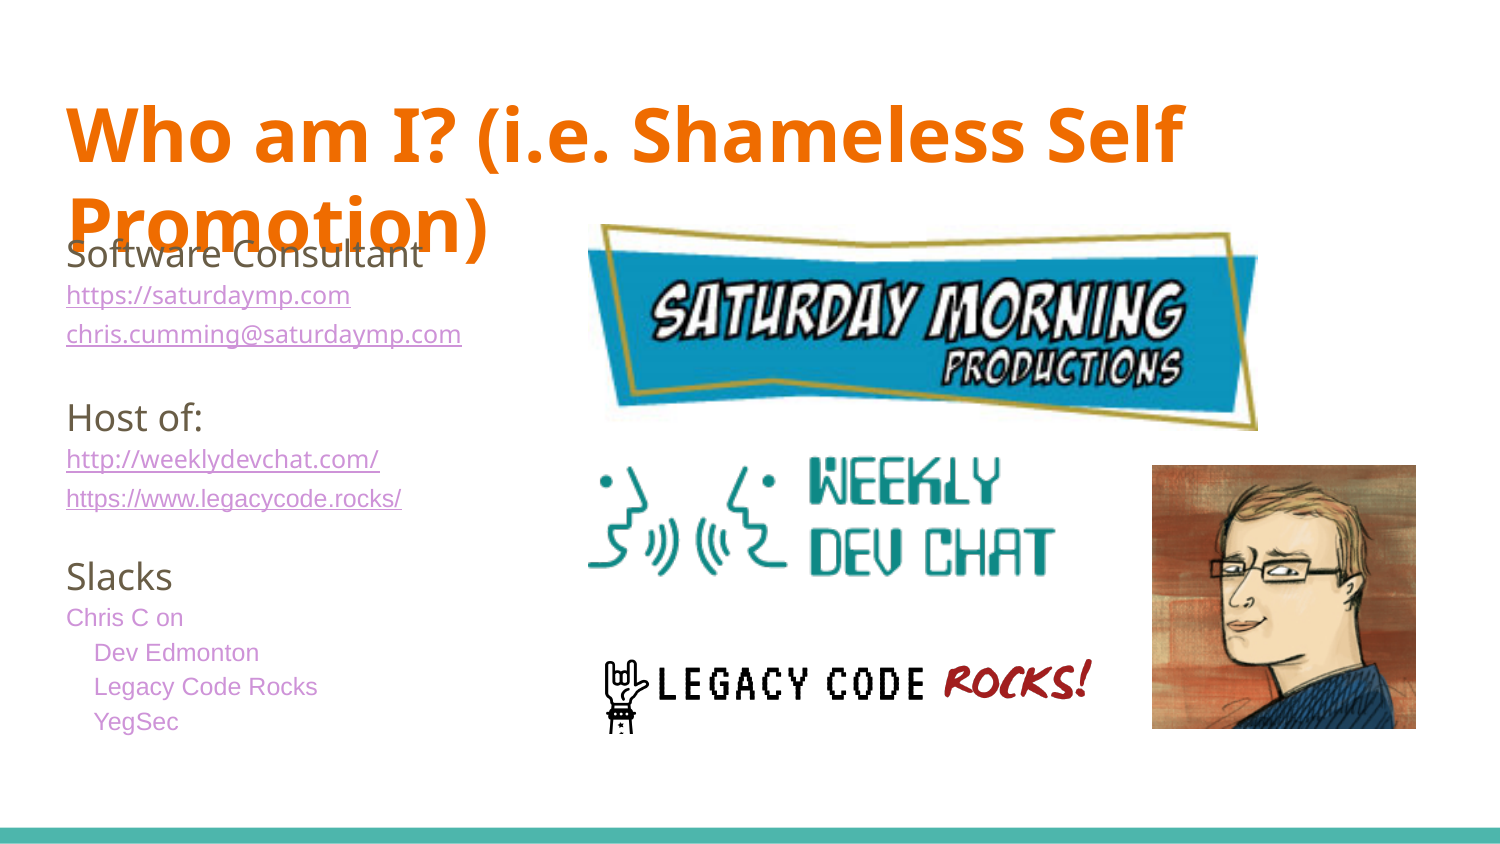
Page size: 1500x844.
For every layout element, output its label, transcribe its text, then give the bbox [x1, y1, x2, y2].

picture [587, 452, 1058, 587]
picture [1152, 465, 1416, 729]
picture [587, 224, 1259, 431]
list Software Consultant https://saturdaymp.com chris.cumming@saturdaymp.com Host of: http://weeklydevchat.com/ https://www.legacycode.rocks/ Slacks Chris C on Dev Edmonton Legacy Code Rocks YegSec [51, 207, 1449, 750]
title Who am I? (i.e. Shameless Self Promotion) [51, 72, 1449, 189]
picture [587, 630, 1104, 735]
